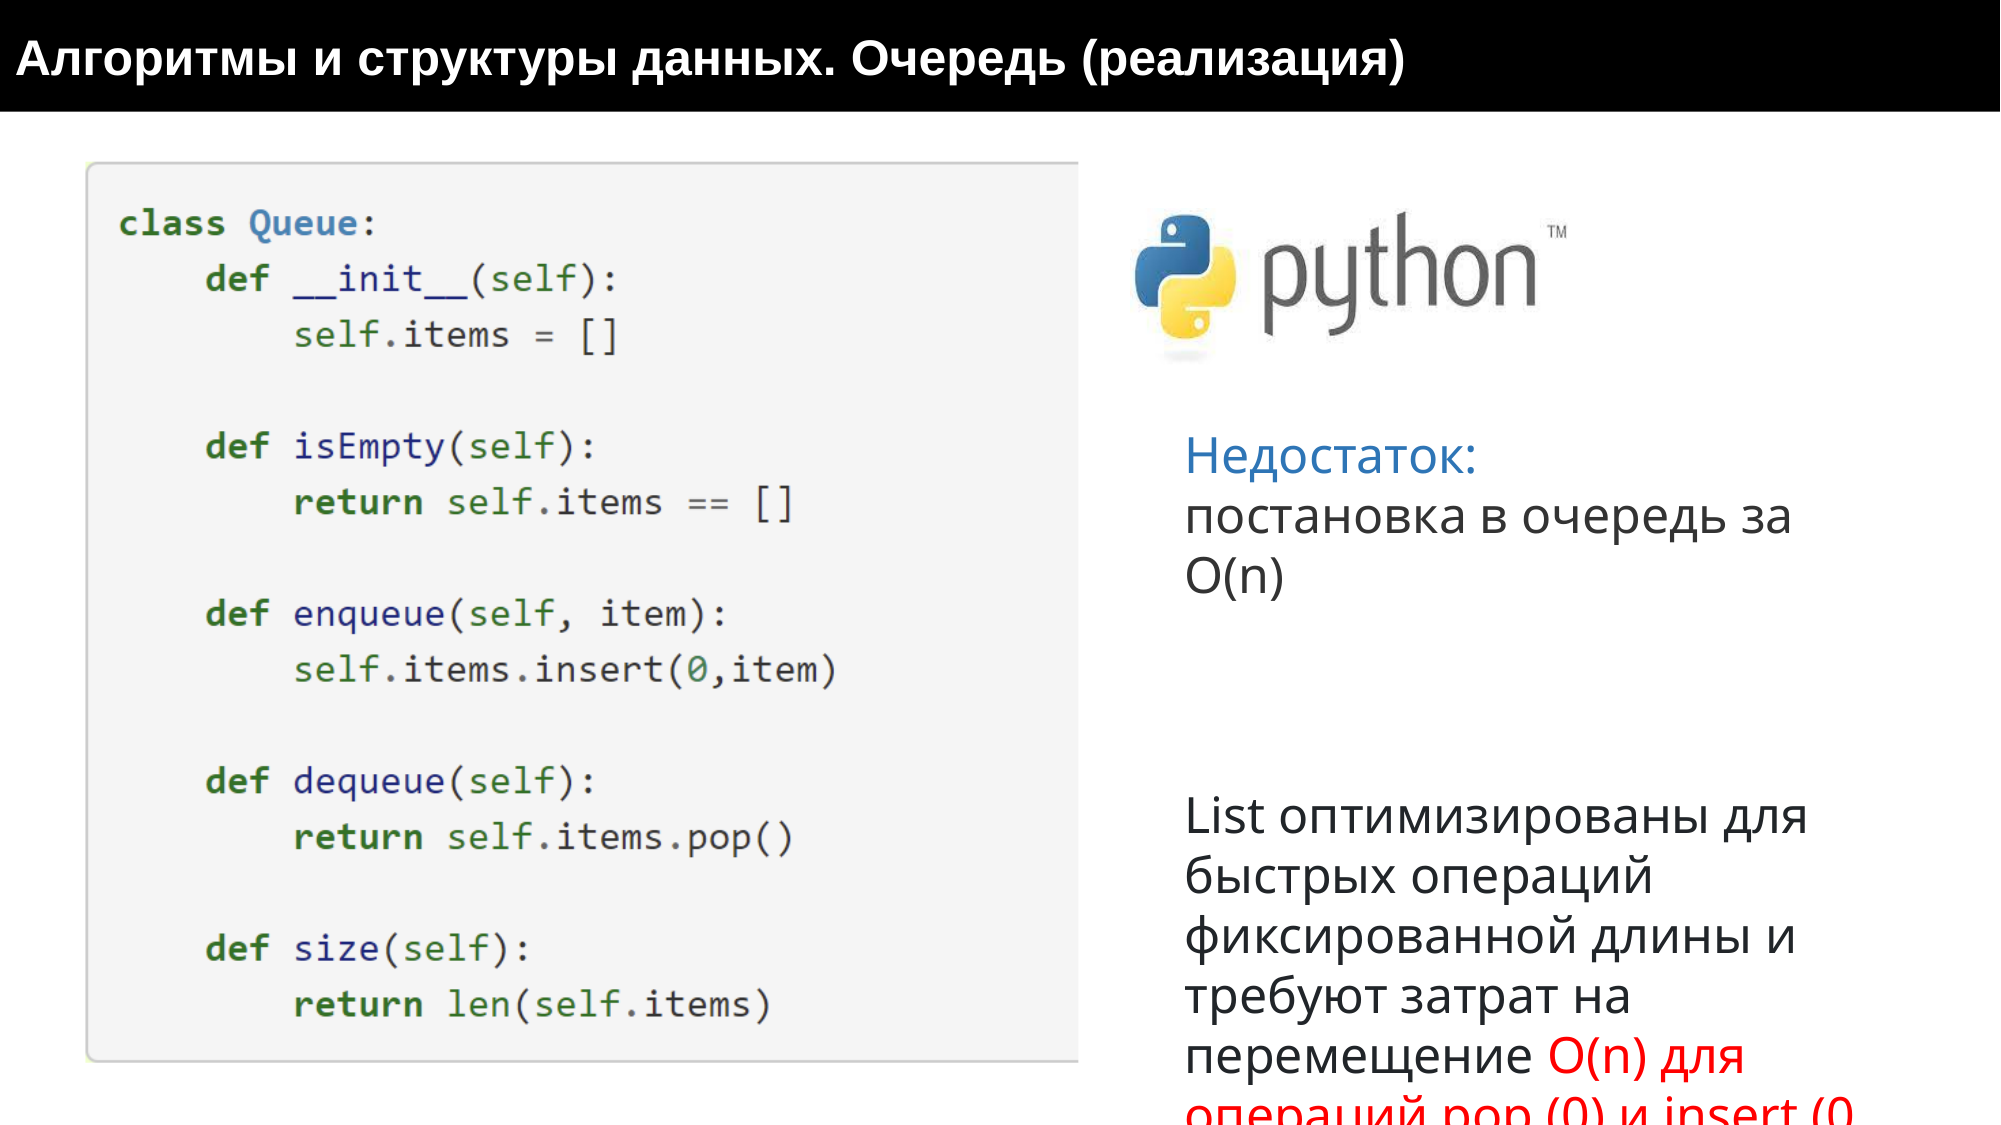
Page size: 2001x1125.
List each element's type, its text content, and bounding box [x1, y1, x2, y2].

text_box Алгоритмы и структуры данных. Очередь (реализация) [0, 0, 2000, 113]
picture [1130, 208, 1571, 368]
text_box Недостаток: постановка в очередь за O(n) List оптимизированы для быстрых операций фиксированной длины и требуют затрат на перемещение O(n) для операций pop (0) и insert (0, x) [1169, 416, 1919, 1125]
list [20, 124, 1079, 1086]
